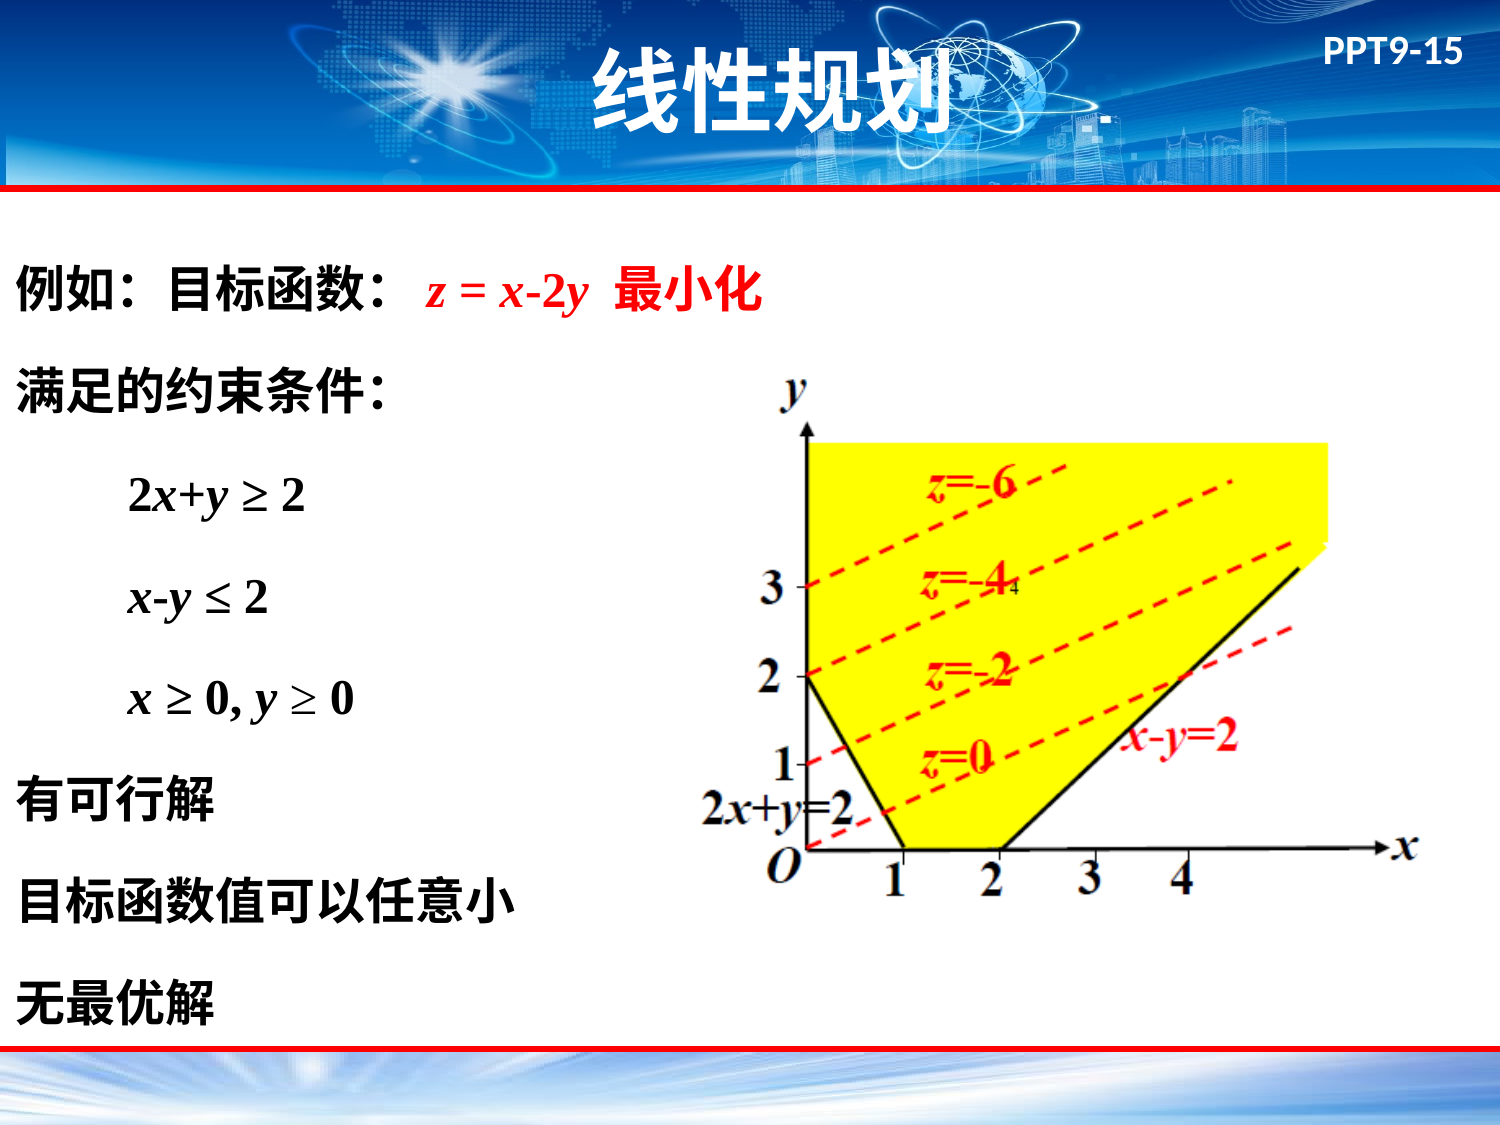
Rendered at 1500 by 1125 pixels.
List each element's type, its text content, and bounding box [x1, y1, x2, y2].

list 例如：目标函数：z = x-2y 最小化 满足的约束条件： 2x+y ≥ 2 x-y ≤ 2 x ≥ 0, y ≥ 0 有可行解 目标函数值可以任意小 无最优解 [0, 207, 1498, 1032]
picture [0, 0, 1500, 185]
picture [0, 1052, 1500, 1125]
picture [657, 334, 1475, 950]
title 线性规划 [3, 2, 1500, 189]
